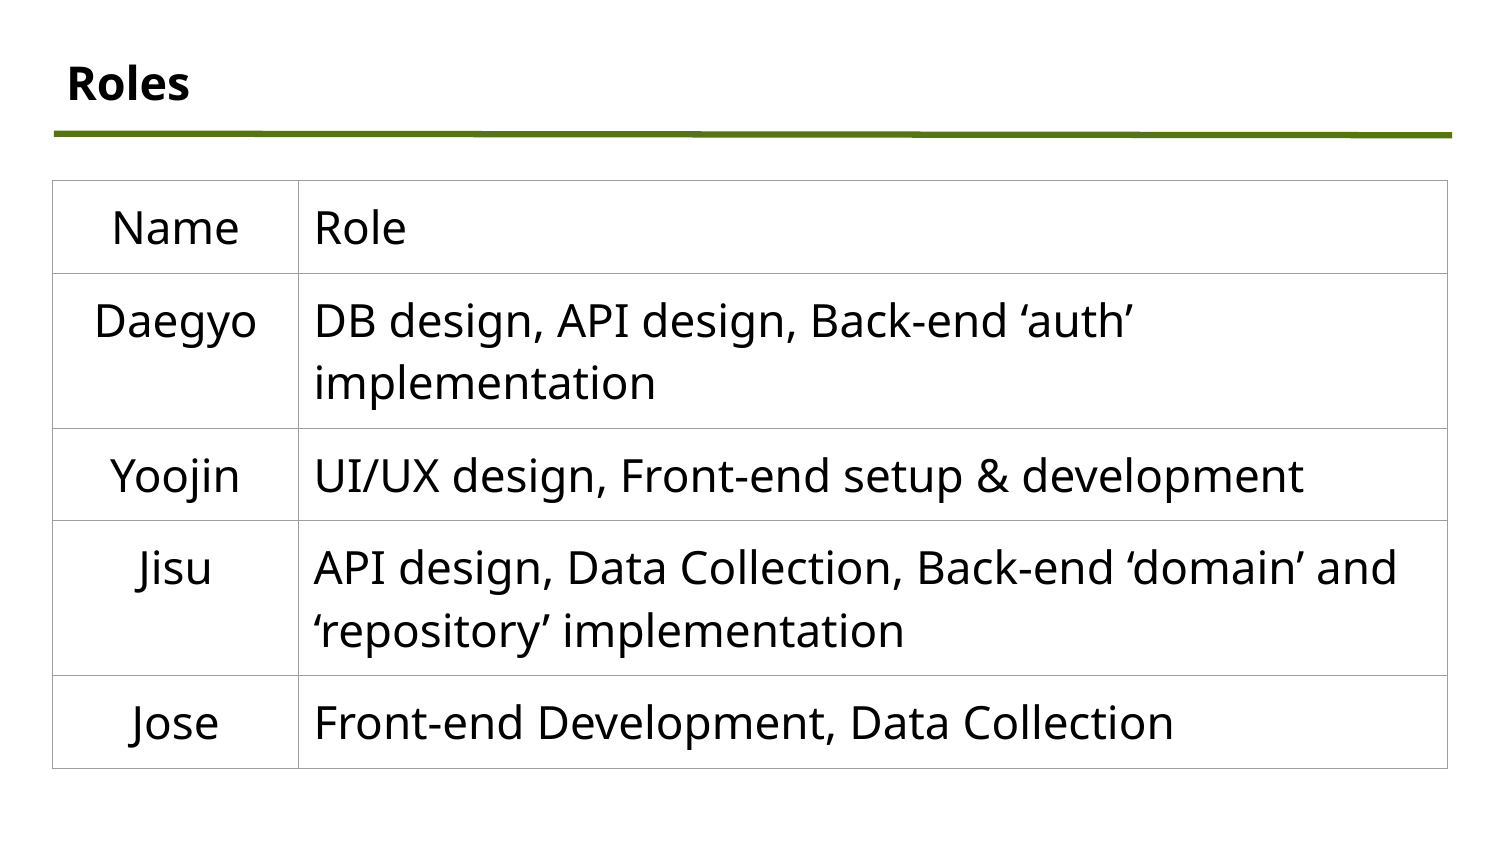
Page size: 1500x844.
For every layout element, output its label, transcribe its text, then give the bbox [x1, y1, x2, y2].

text_box Roles [51, 35, 1449, 130]
table_cell Jose [53, 676, 298, 768]
table_header Name [53, 181, 298, 273]
table_cell Daegyo [53, 274, 298, 428]
table_cell API design, Data Collection, Back-end ‘domain’ and ‘repository’ implementation [299, 521, 1447, 675]
table_cell UI/UX design, Front-end setup & development [299, 429, 1447, 520]
table_cell Jisu [53, 521, 298, 675]
table_cell DB design, API design, Back-end ‘auth’ implementation [299, 274, 1447, 428]
table_cell Yoojin [53, 429, 298, 520]
table_header Role [299, 181, 1447, 273]
table_cell Front-end Development, Data Collection [299, 676, 1447, 768]
